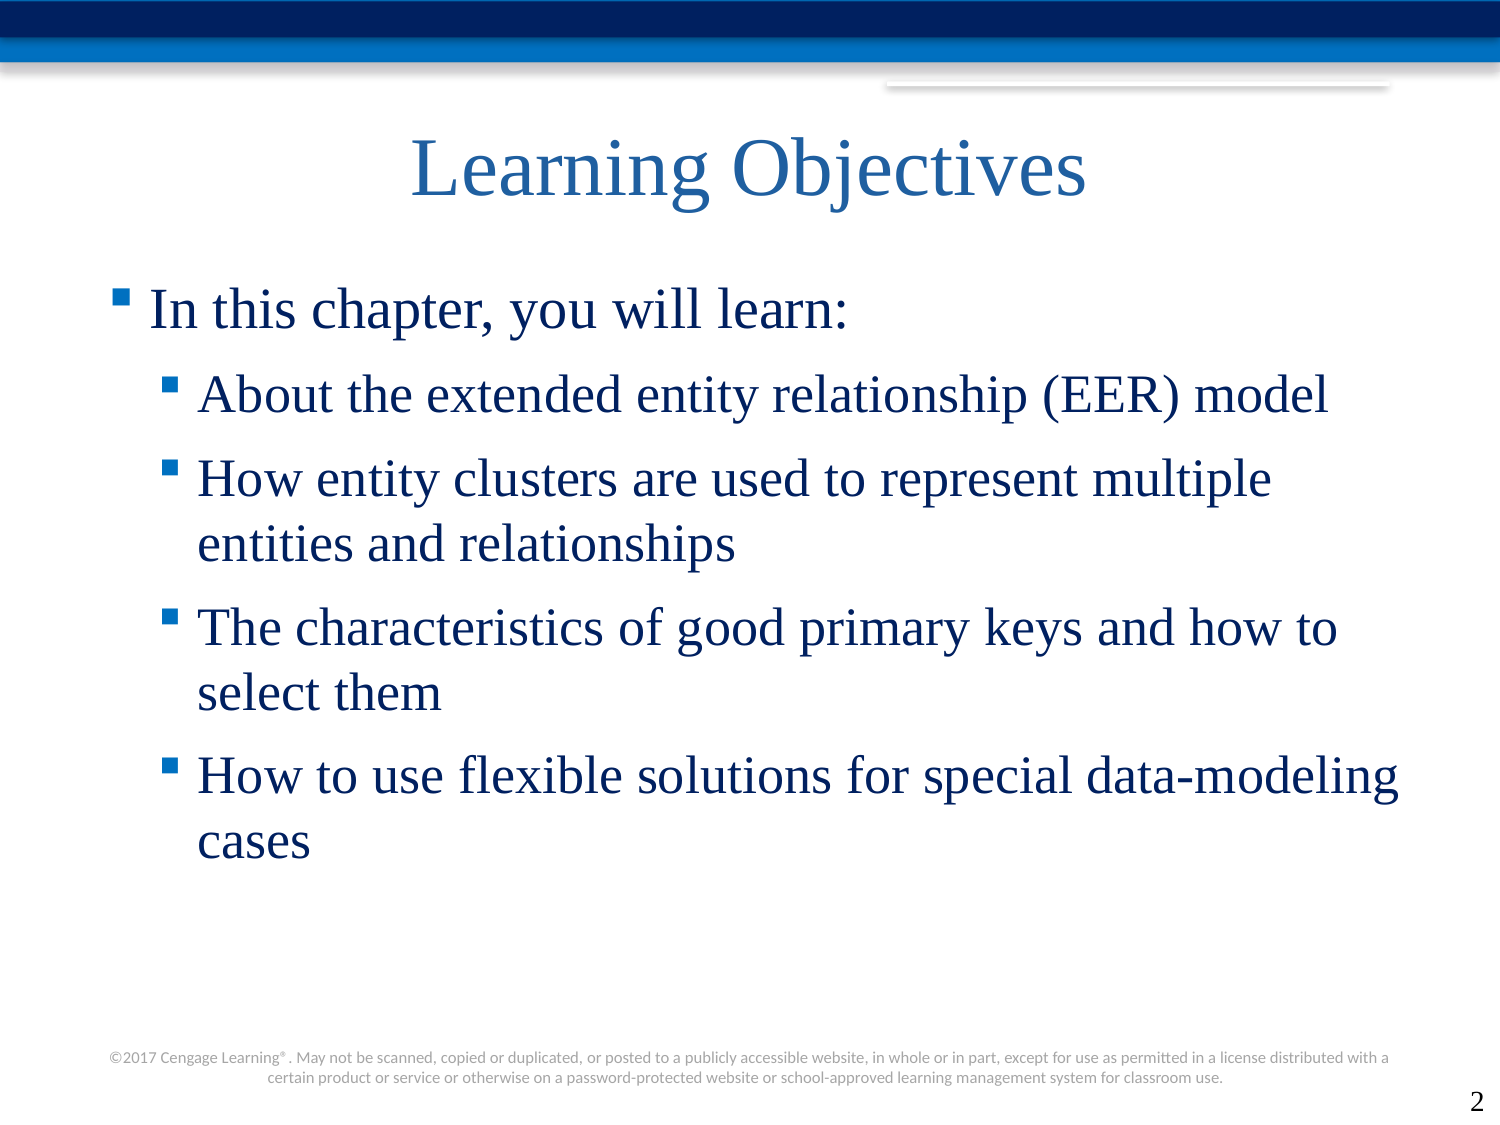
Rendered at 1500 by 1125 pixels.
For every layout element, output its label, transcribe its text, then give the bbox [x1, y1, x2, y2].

slide_number 2 [1425, 1074, 1500, 1125]
title Learning Objectives [75, 75, 1425, 250]
list In this chapter, you will learn: About the extended entity relationship (EER) model How entity clusters are used to represent multiple entities and relationships The characteristics of good primary keys and how to select them How to use flexible solutions for special data-modeling cases [75, 262, 1425, 1066]
